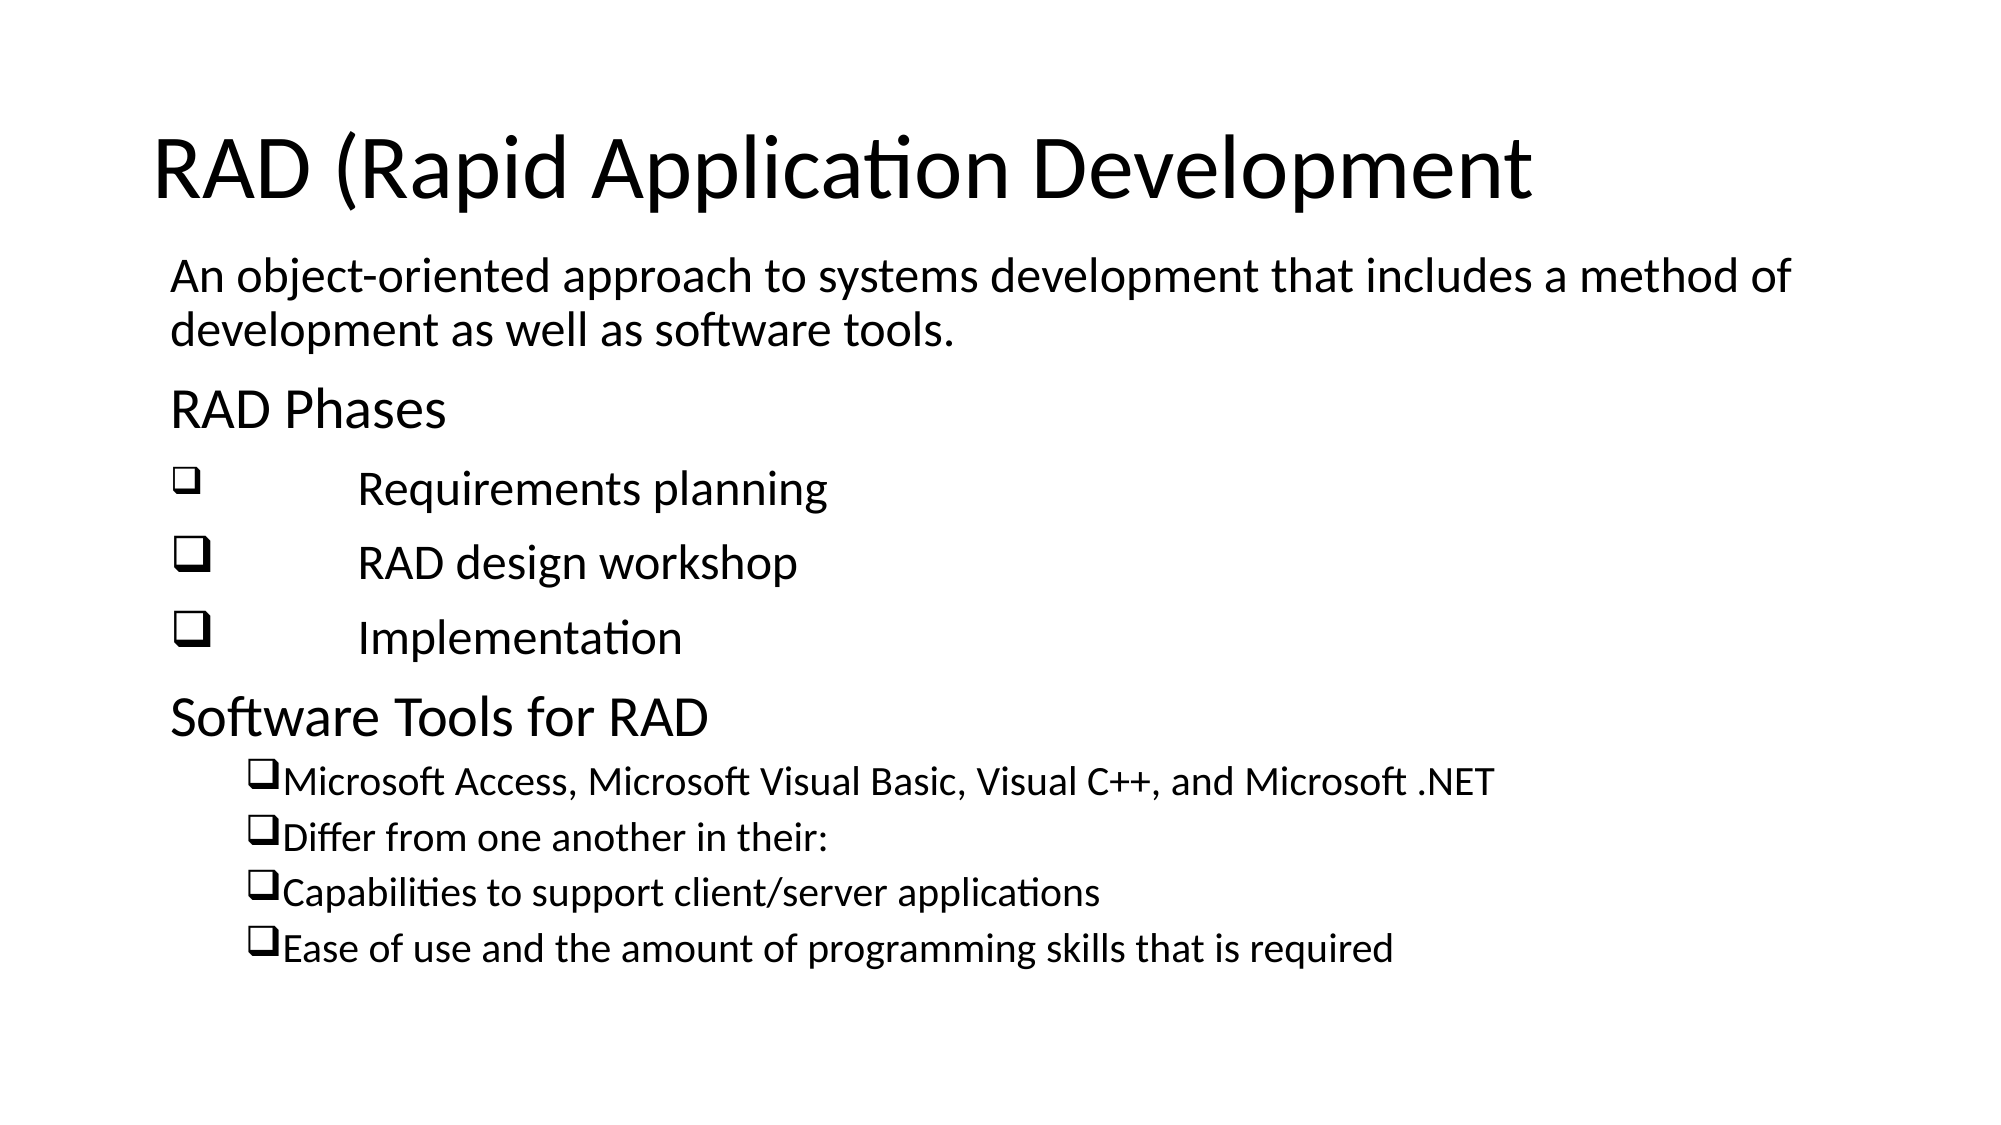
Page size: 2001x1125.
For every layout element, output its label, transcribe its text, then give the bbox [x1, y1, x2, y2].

title RAD (Rapid Application Development [137, 59, 1863, 278]
list An object-oriented approach to systems development that includes a method of development as well as software tools. RAD Phases Requirements planning RAD design workshop Implementation Software Tools for RAD Microsoft Access, Microsoft Visual Basic, Visual C++, and Microsoft .NET Differ from one another in their: Capabilities to support client/server applications Ease of use and the amount of programming skills that is required [155, 242, 1881, 1066]
